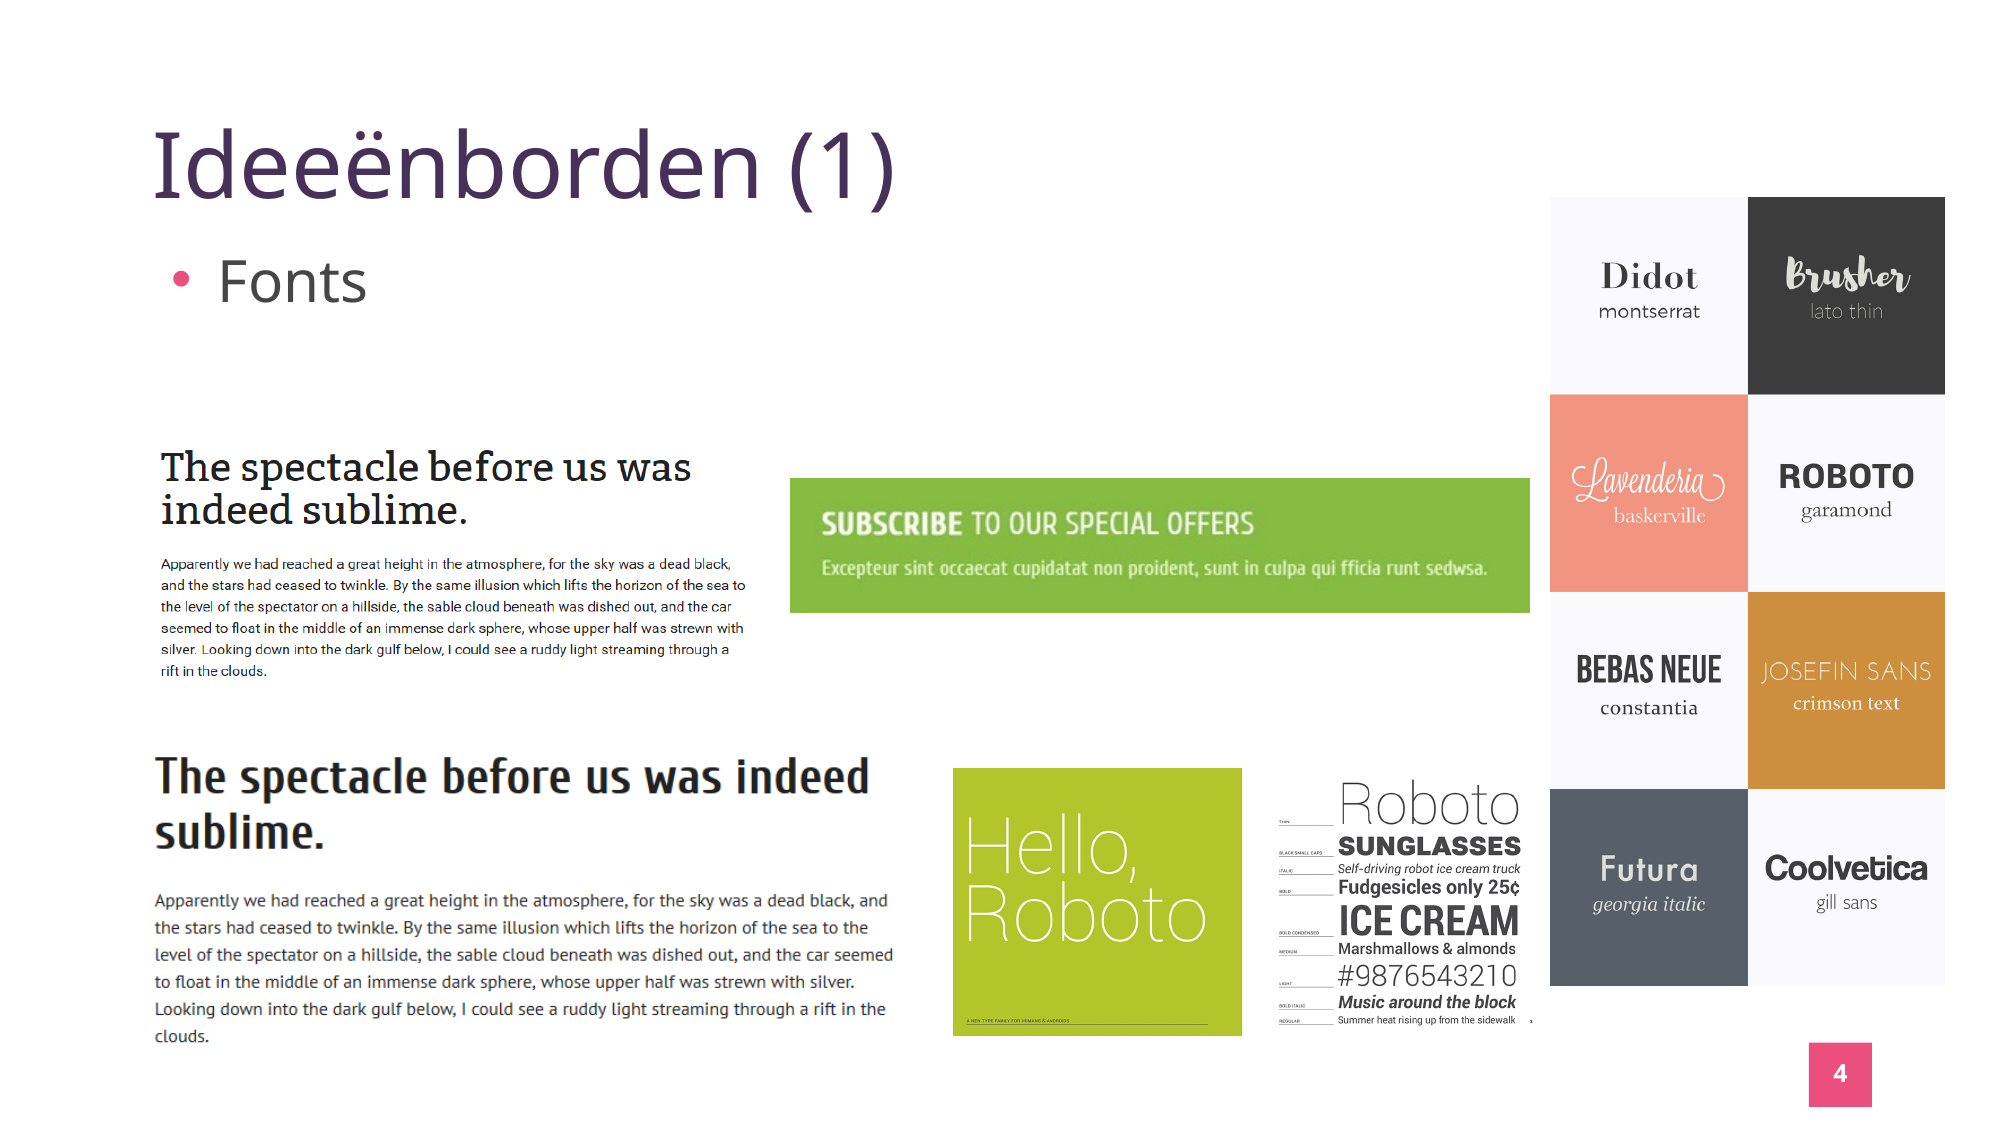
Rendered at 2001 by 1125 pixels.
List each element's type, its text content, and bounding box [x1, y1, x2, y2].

text_box Fonts [156, 236, 1130, 322]
slide_number 4 [1808, 1042, 1872, 1107]
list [135, 738, 935, 1066]
picture [137, 430, 770, 704]
title Ideeënborden (1) [137, 59, 1863, 278]
picture [953, 768, 1539, 1036]
picture [790, 478, 1530, 613]
picture [1550, 197, 1945, 986]
